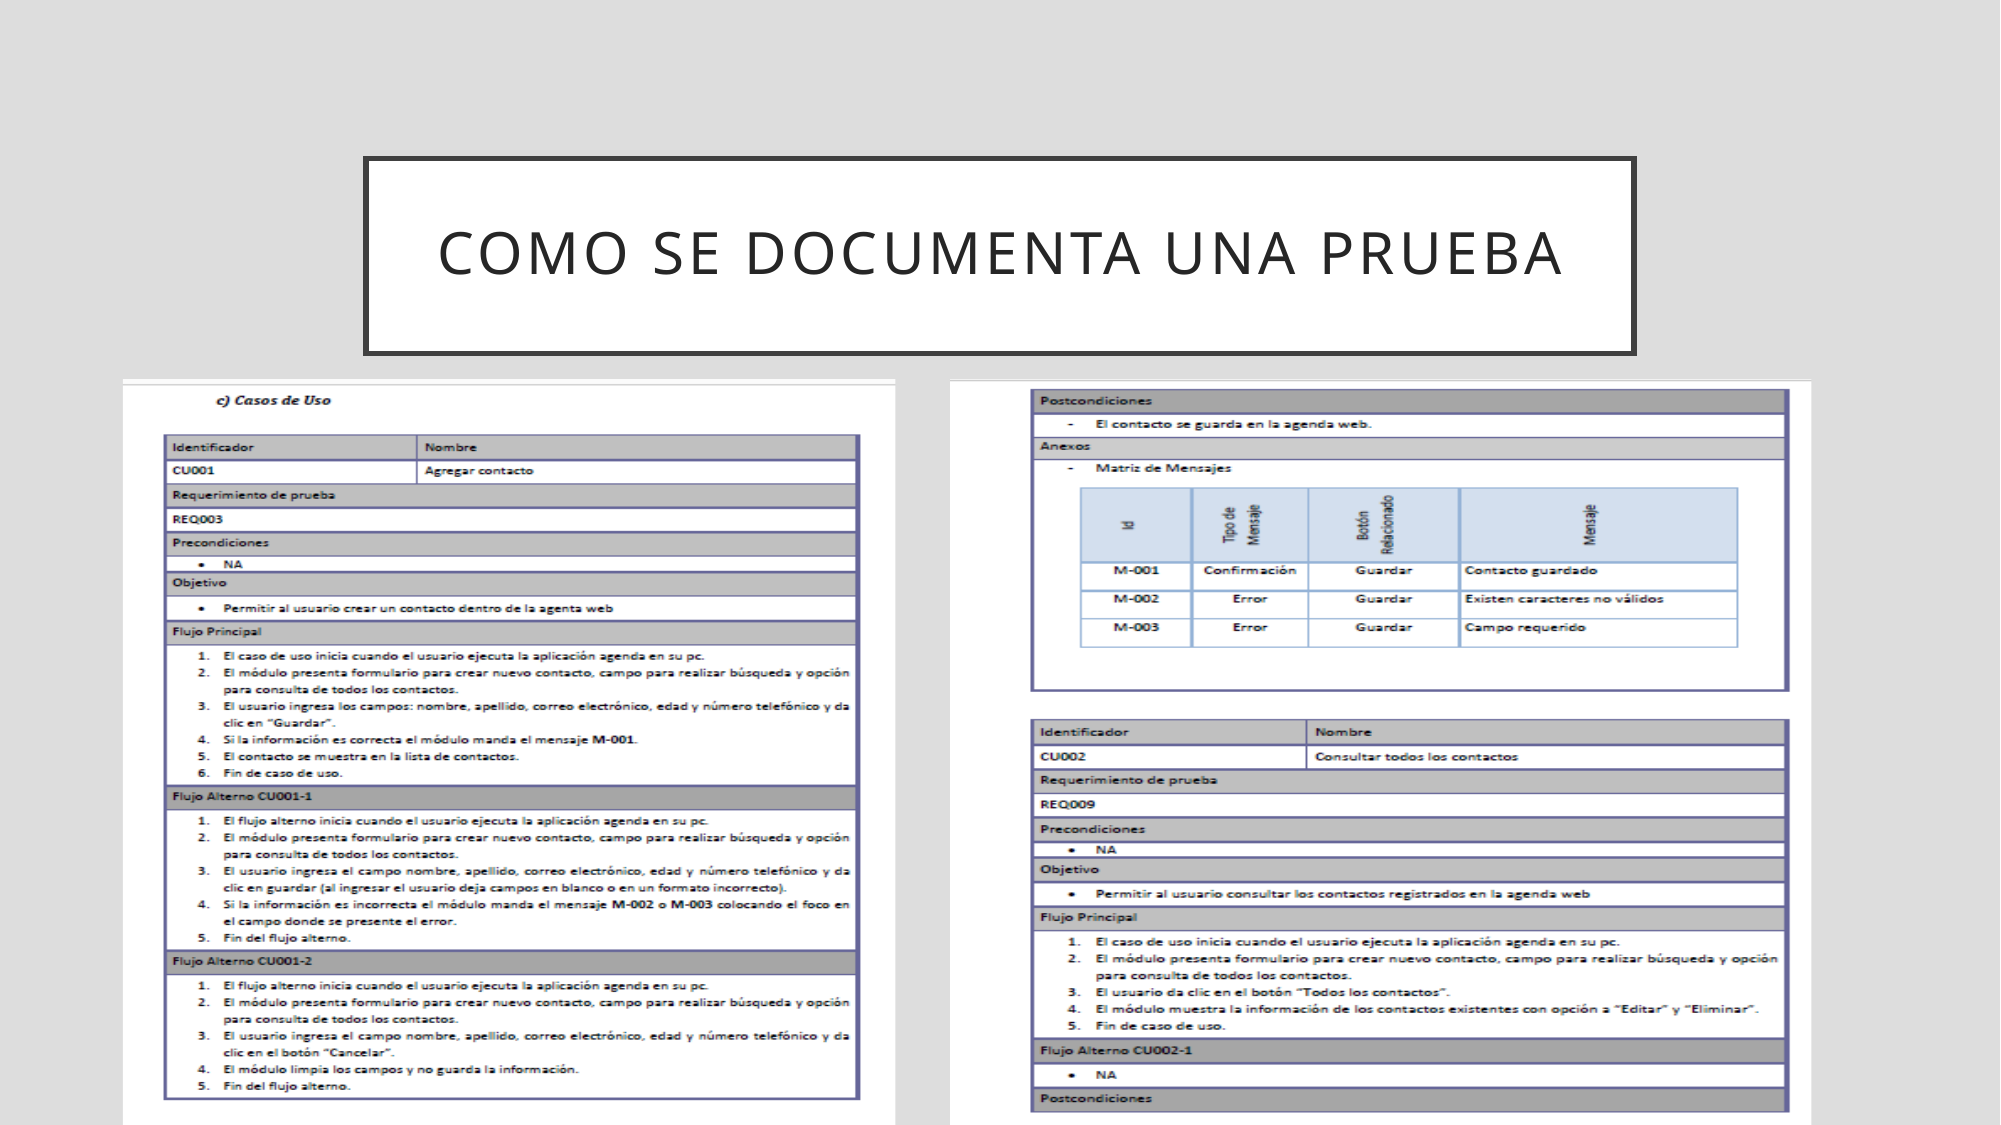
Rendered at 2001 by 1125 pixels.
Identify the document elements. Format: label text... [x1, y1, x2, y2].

title Como se documenta una prueba [363, 156, 1637, 356]
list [122, 379, 896, 1125]
picture [949, 379, 1812, 1125]
